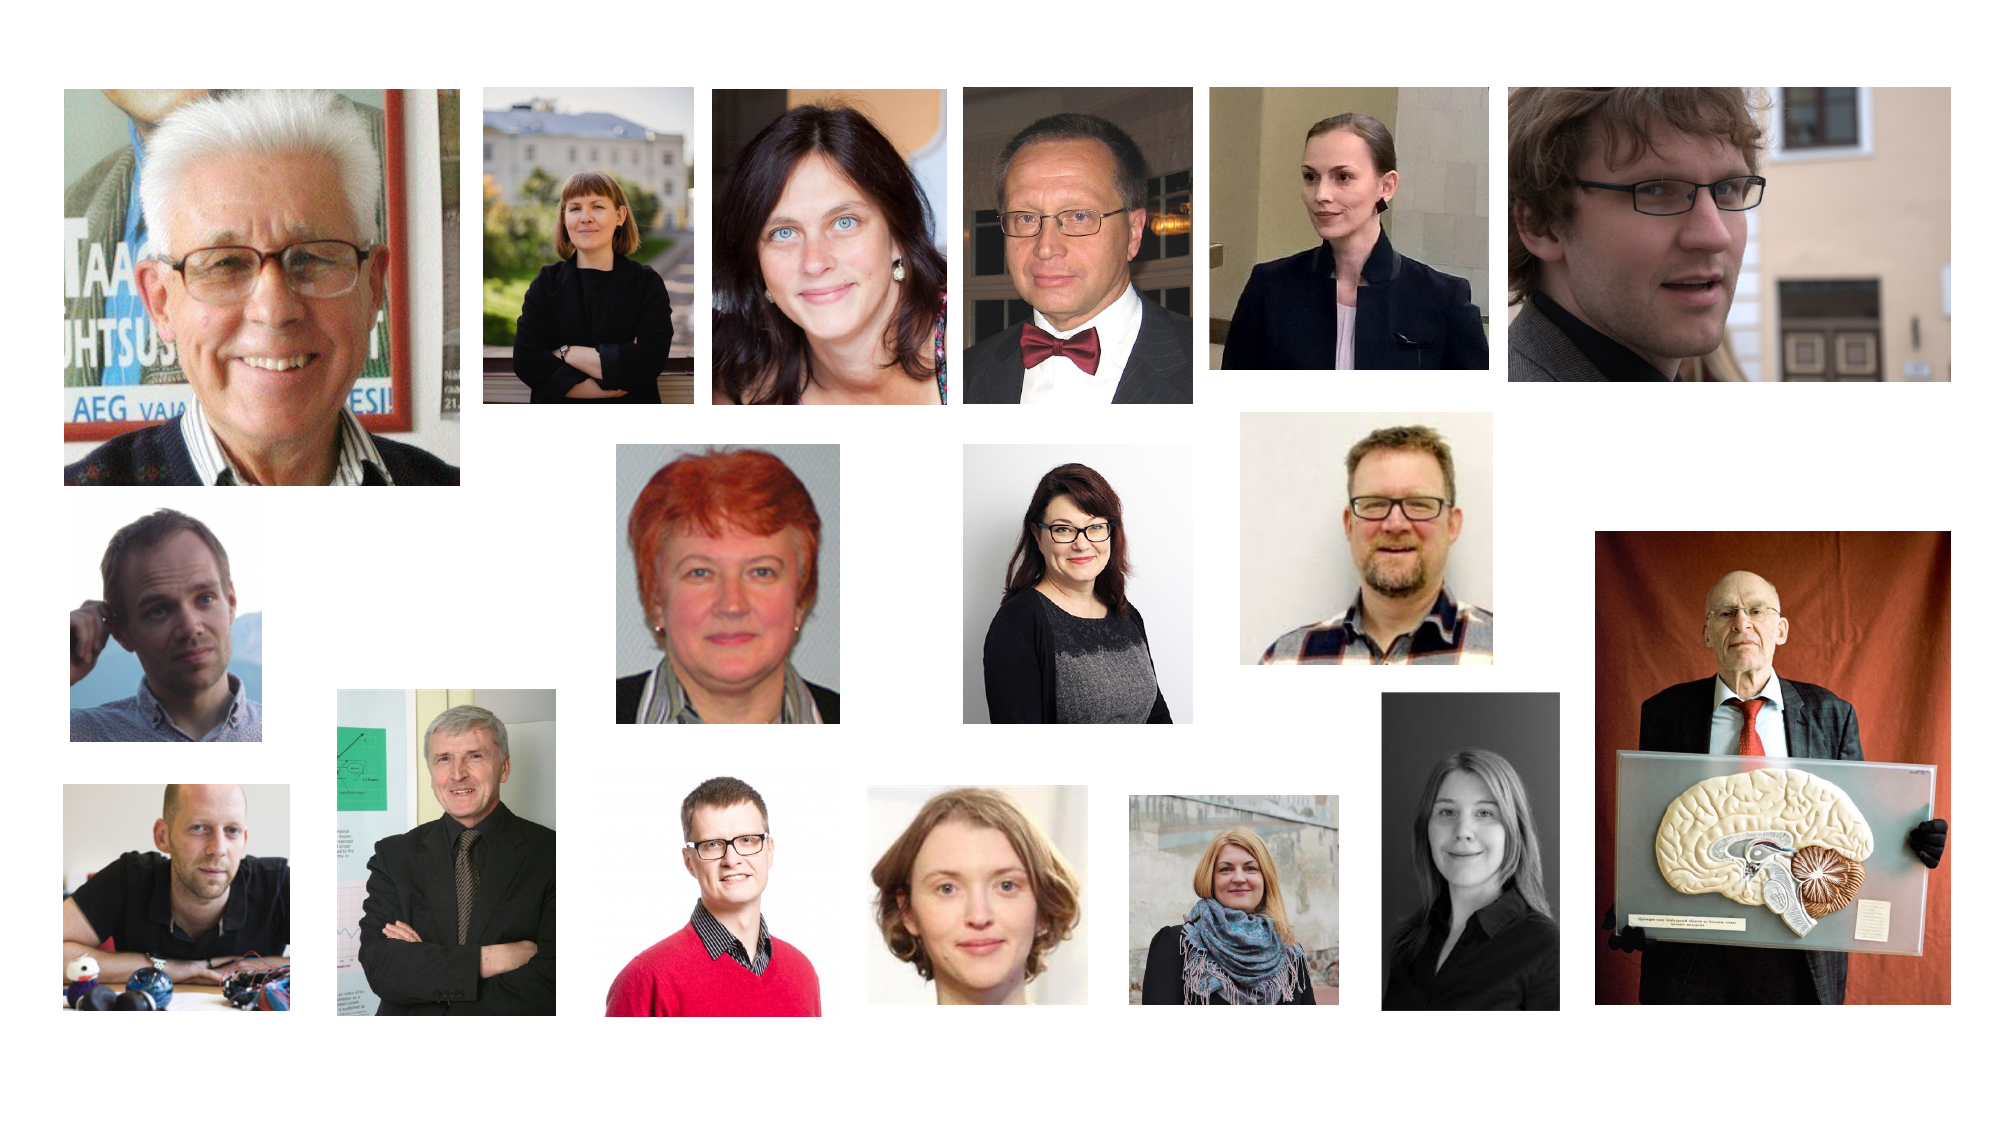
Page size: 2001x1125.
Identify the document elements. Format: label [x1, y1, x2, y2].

picture [63, 89, 460, 742]
picture [1209, 87, 1489, 370]
picture [483, 87, 694, 404]
picture [594, 768, 841, 1017]
picture [337, 689, 556, 1016]
picture [963, 444, 1193, 724]
picture [1508, 87, 1951, 382]
picture [63, 784, 290, 1011]
picture [962, 87, 1193, 404]
picture [616, 444, 840, 724]
picture [712, 89, 947, 405]
picture [1240, 412, 1493, 665]
picture [867, 784, 1088, 1005]
picture [1129, 531, 1951, 1011]
